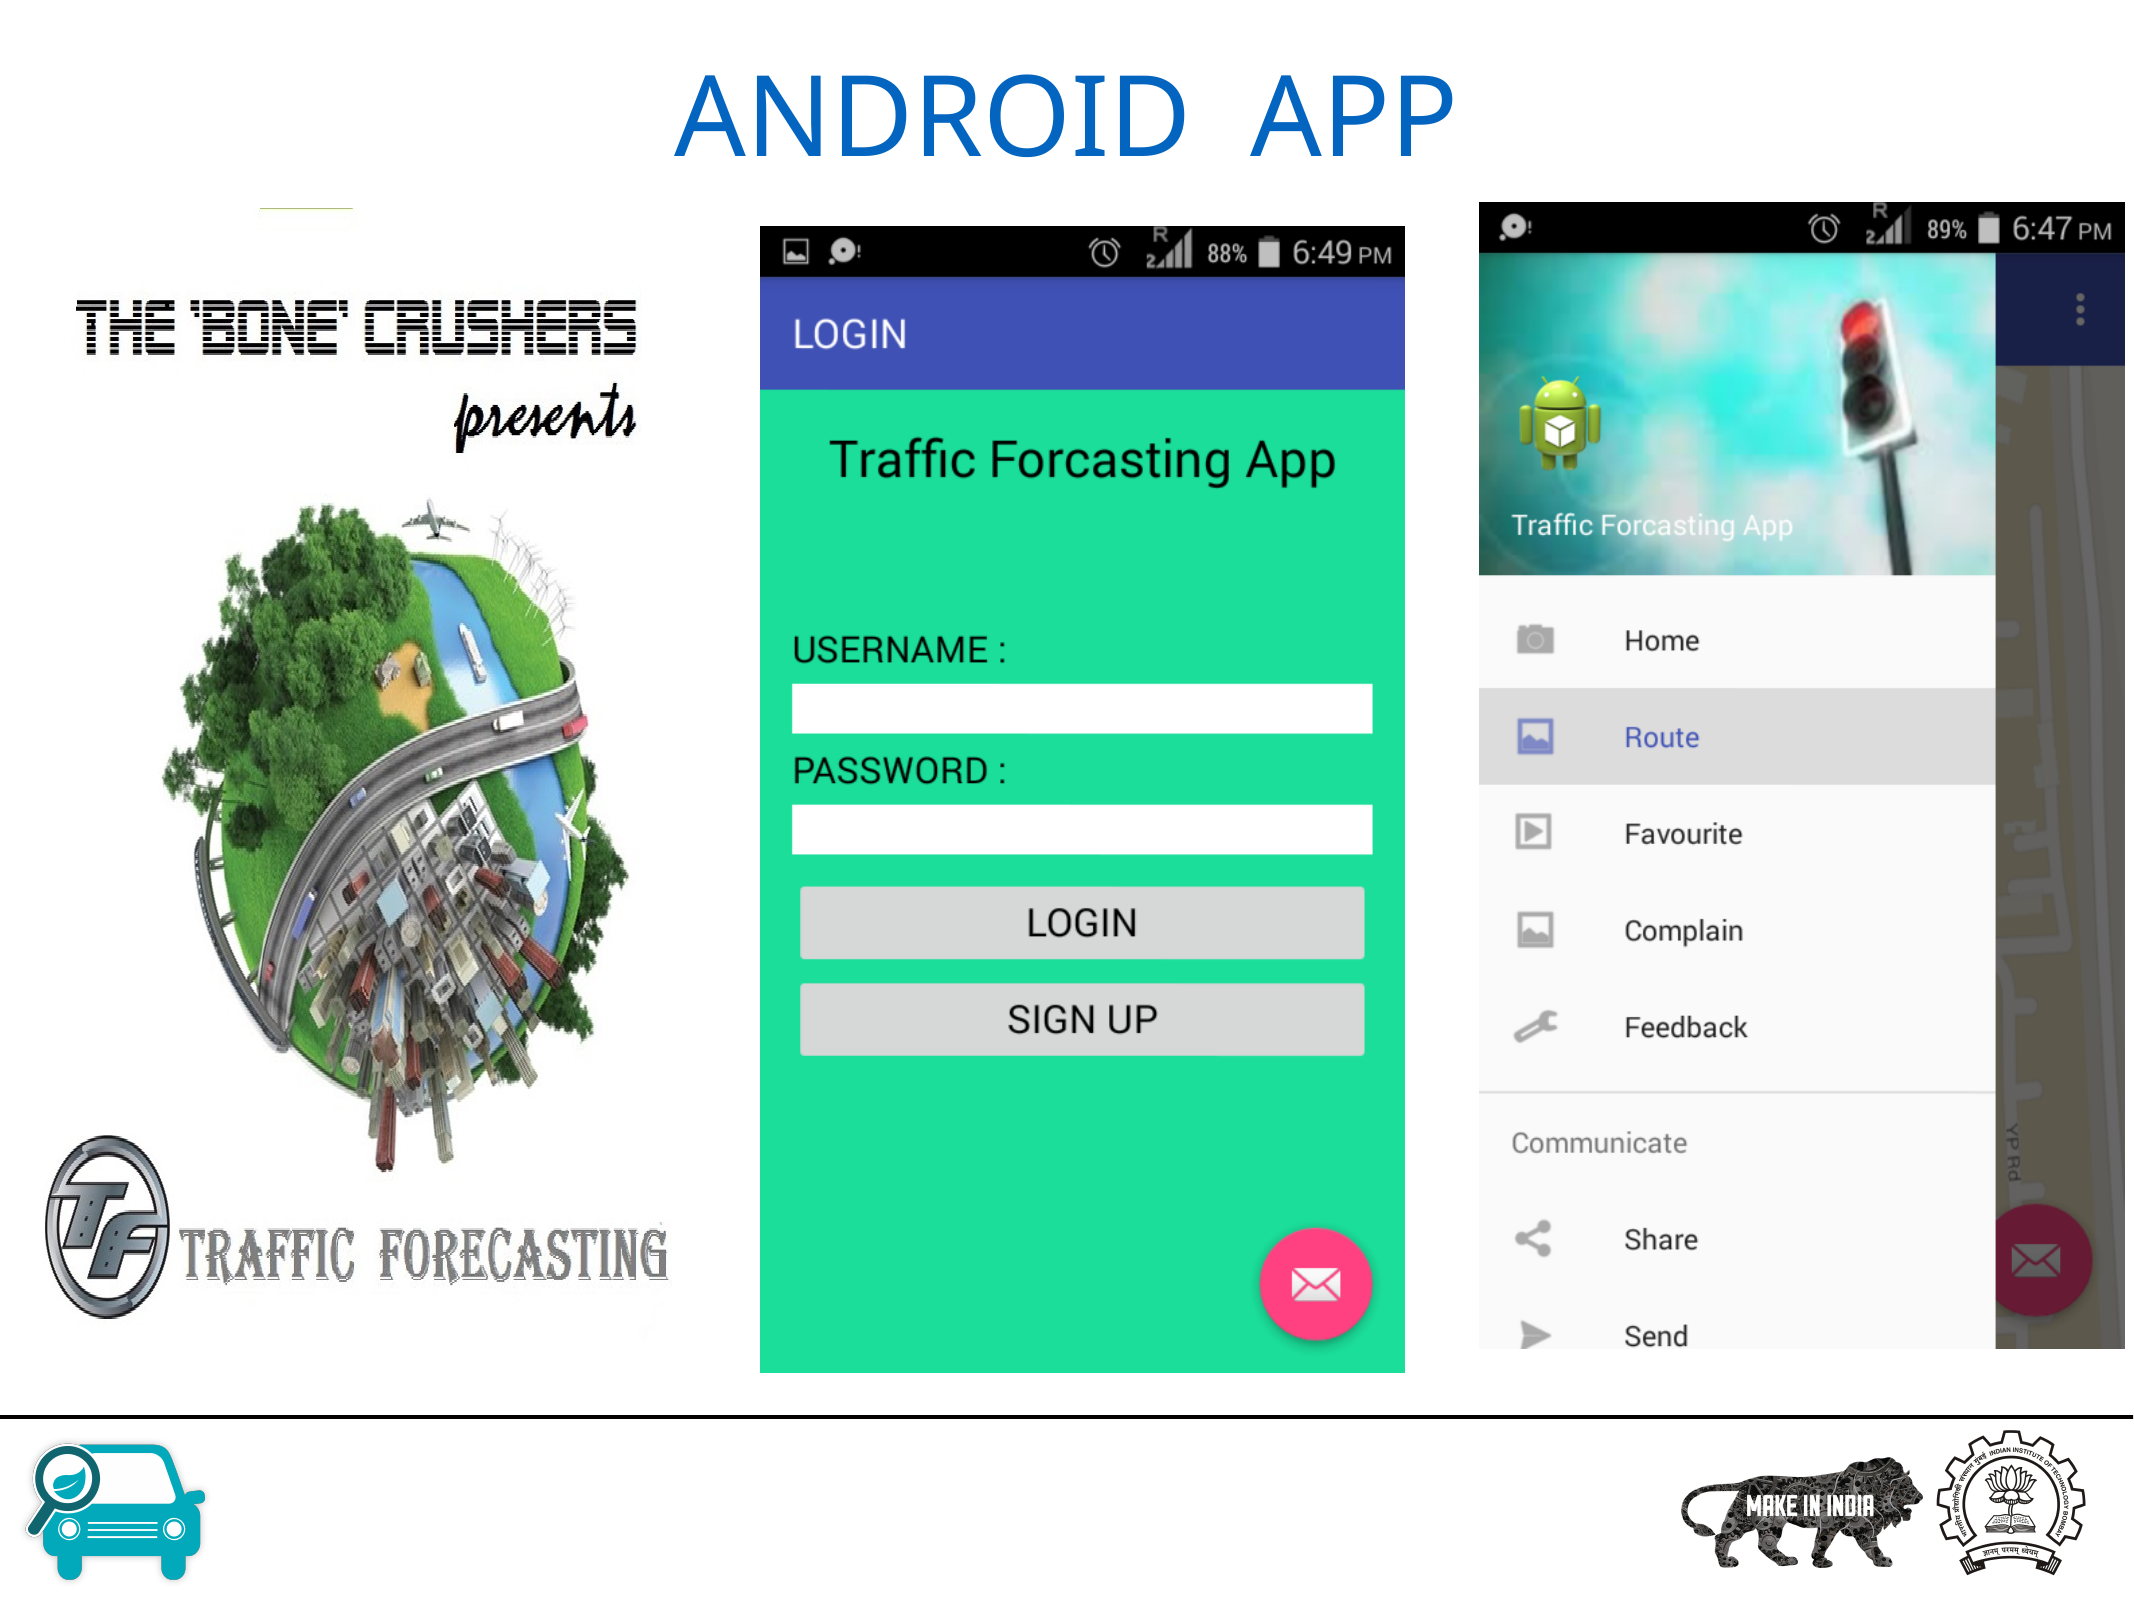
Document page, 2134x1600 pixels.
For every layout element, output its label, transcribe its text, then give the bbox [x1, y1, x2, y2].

text_box ANDROID APP [0, 36, 2134, 187]
picture [34, 208, 719, 1350]
picture [12, 1410, 228, 1600]
picture [1479, 202, 2125, 1350]
picture [759, 226, 1405, 1373]
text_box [1681, 1427, 2087, 1577]
